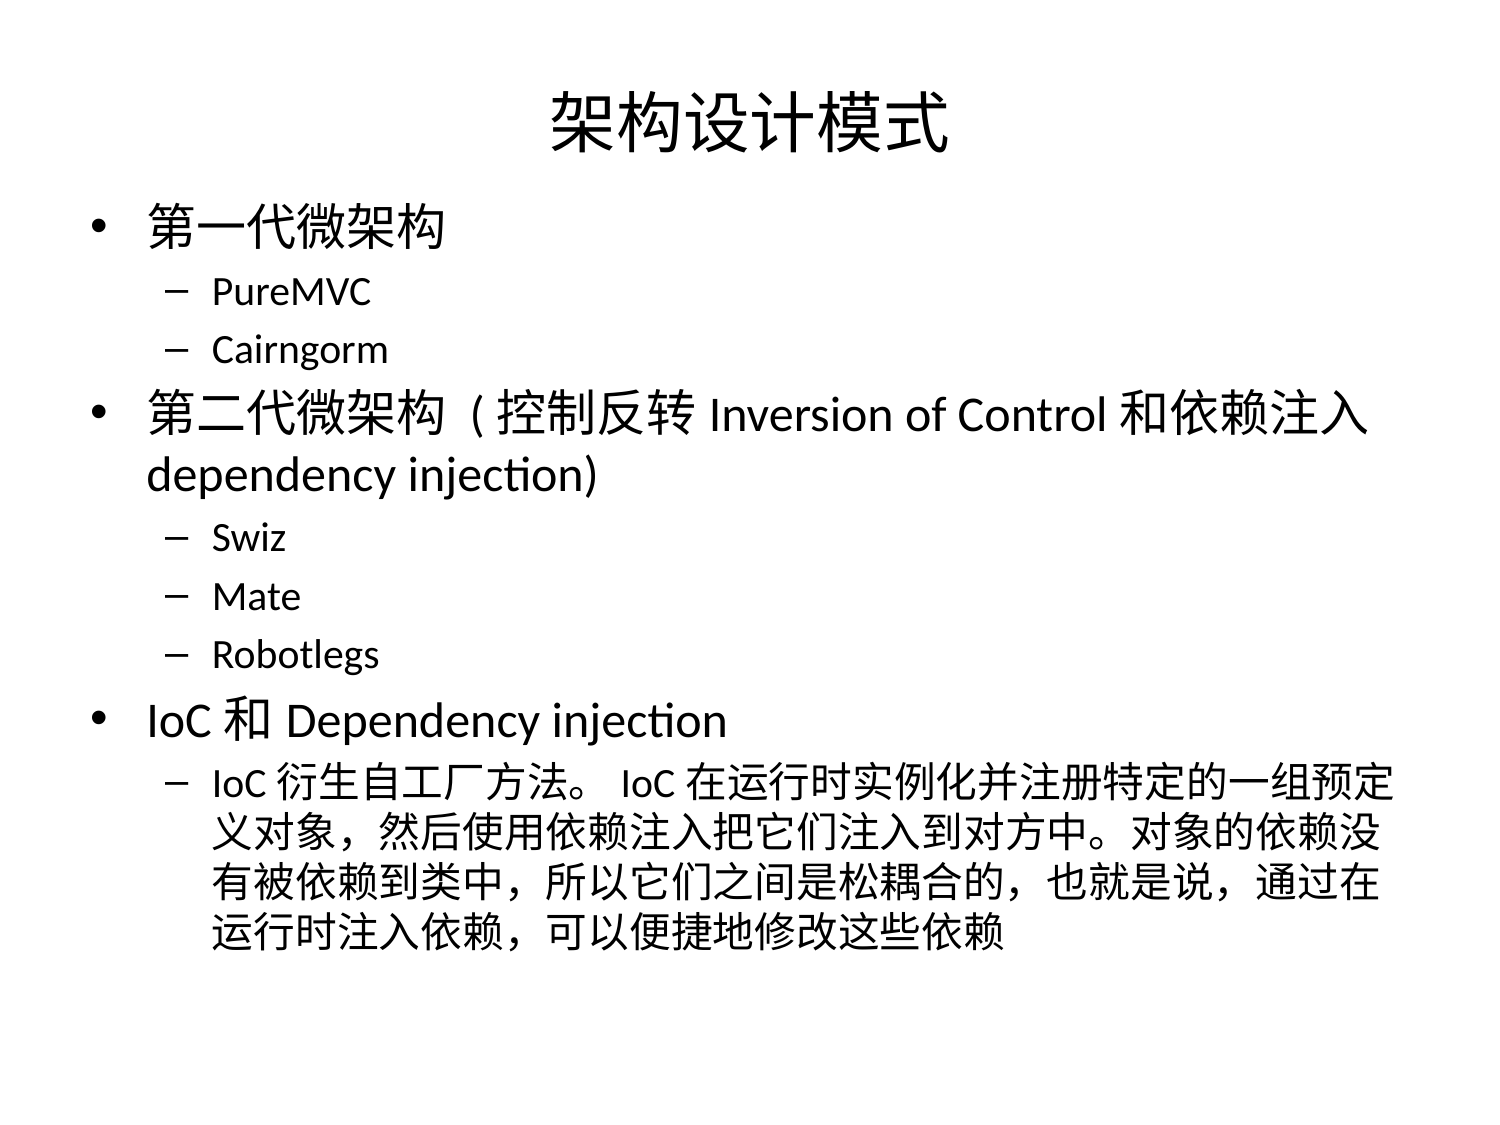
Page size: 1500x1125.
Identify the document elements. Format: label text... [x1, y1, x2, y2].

list 第一代微架构 PureMVC Cairngorm 第二代微架构 (控制反转Inversion of Control和依赖注入dependency injection) Swiz Mate Robotlegs IoC和Dependency injection IoC衍生自工厂方法。IoC在运行时实例化并注册特定的一组预定义对象，然后使用依赖注入把它们注入到对方中。对象的依赖没有被依赖到类中，所以它们之间是松耦合的，也就是说，通过在运行时注入依赖，可以便捷地修改这些依赖 [75, 187, 1425, 1100]
title 架构设计模式 [75, 50, 1425, 187]
